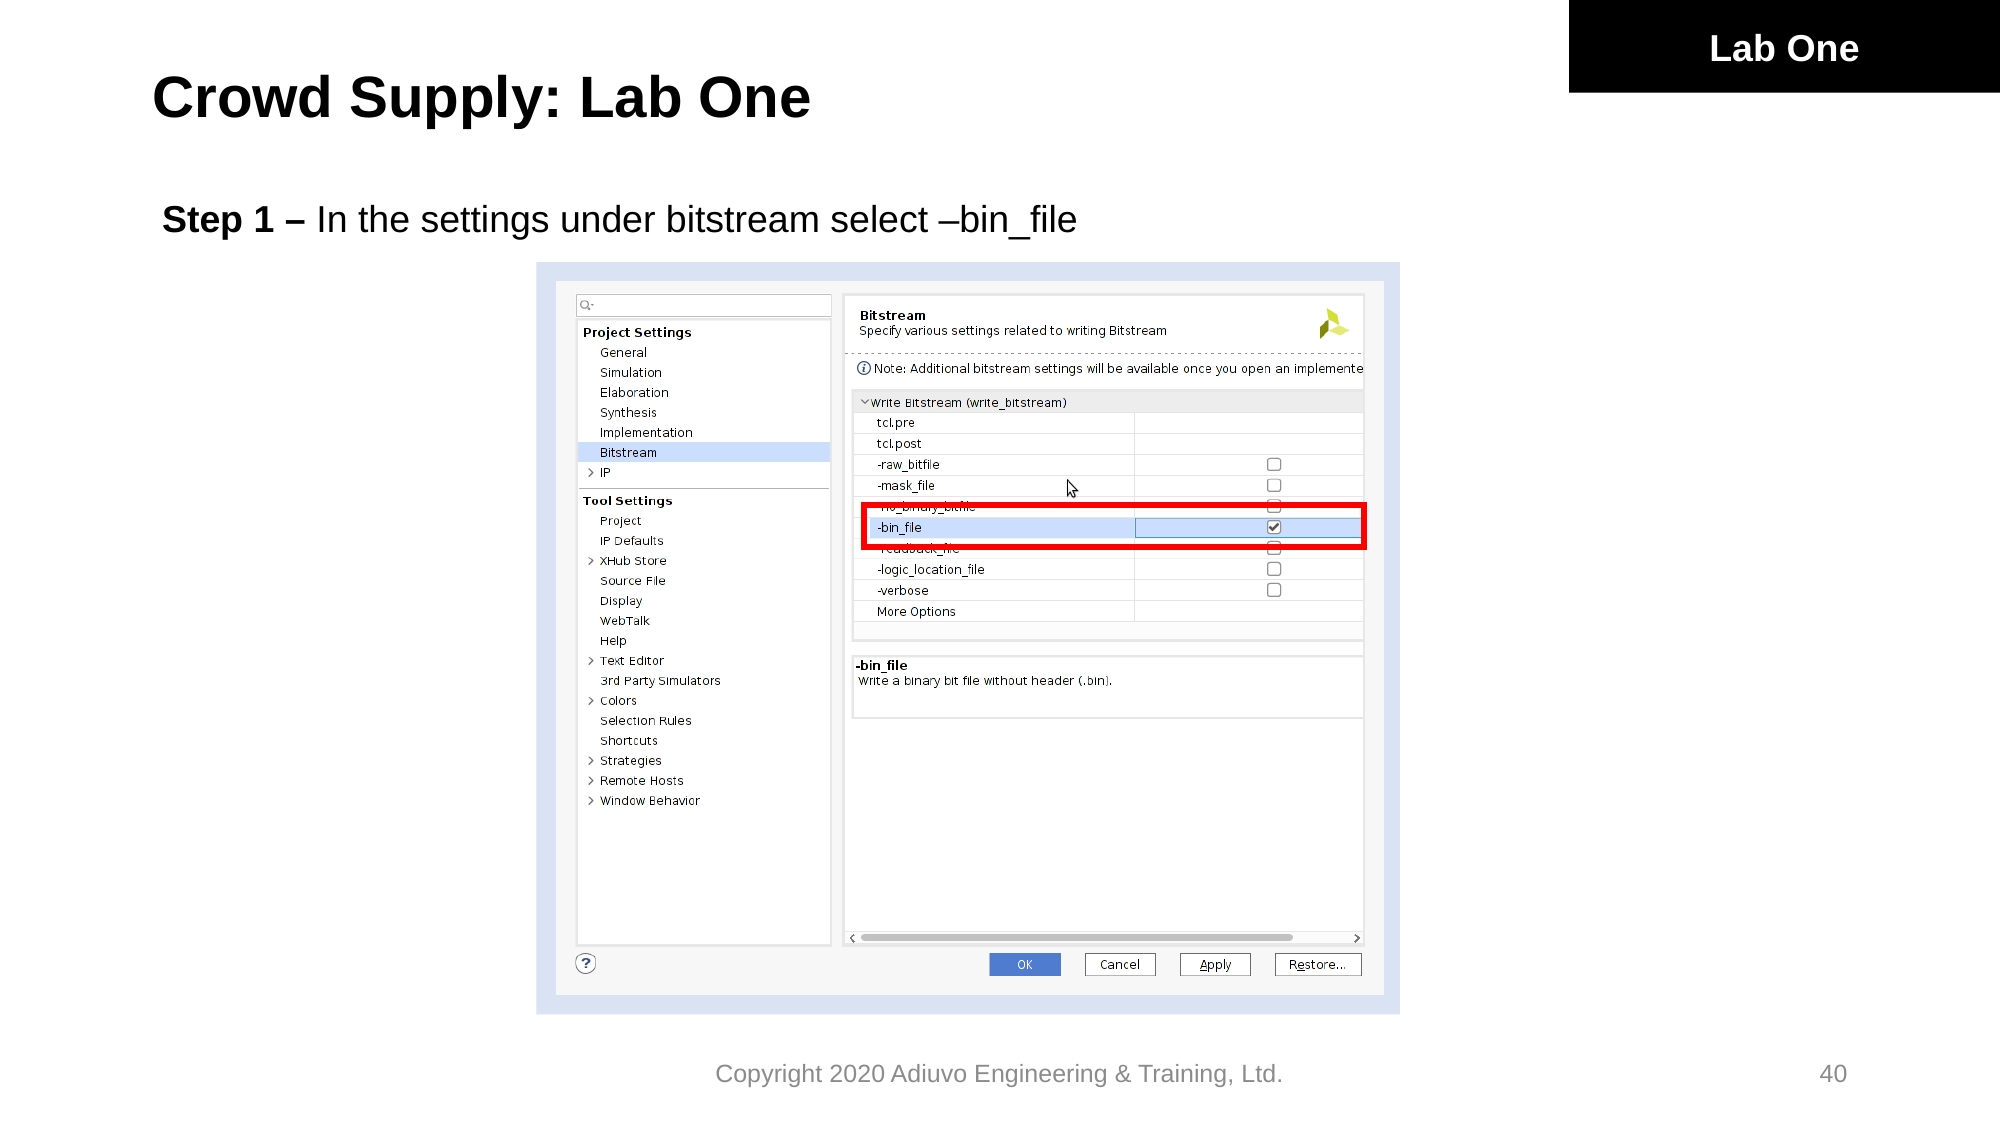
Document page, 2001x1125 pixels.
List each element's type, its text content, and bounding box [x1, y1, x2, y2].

title Crowd Supply: Lab One [137, 59, 1863, 153]
text_box Step 1 – In the settings under bitstream select –bin_file [147, 187, 1873, 338]
text_box Lab One [1568, 0, 2000, 94]
footer Copyright 2020 Adiuvo Engineering & Training, Ltd. [662, 1042, 1338, 1103]
picture [556, 281, 1384, 995]
slide_number 40 [1412, 1042, 1863, 1103]
text_box [535, 338, 1401, 1015]
